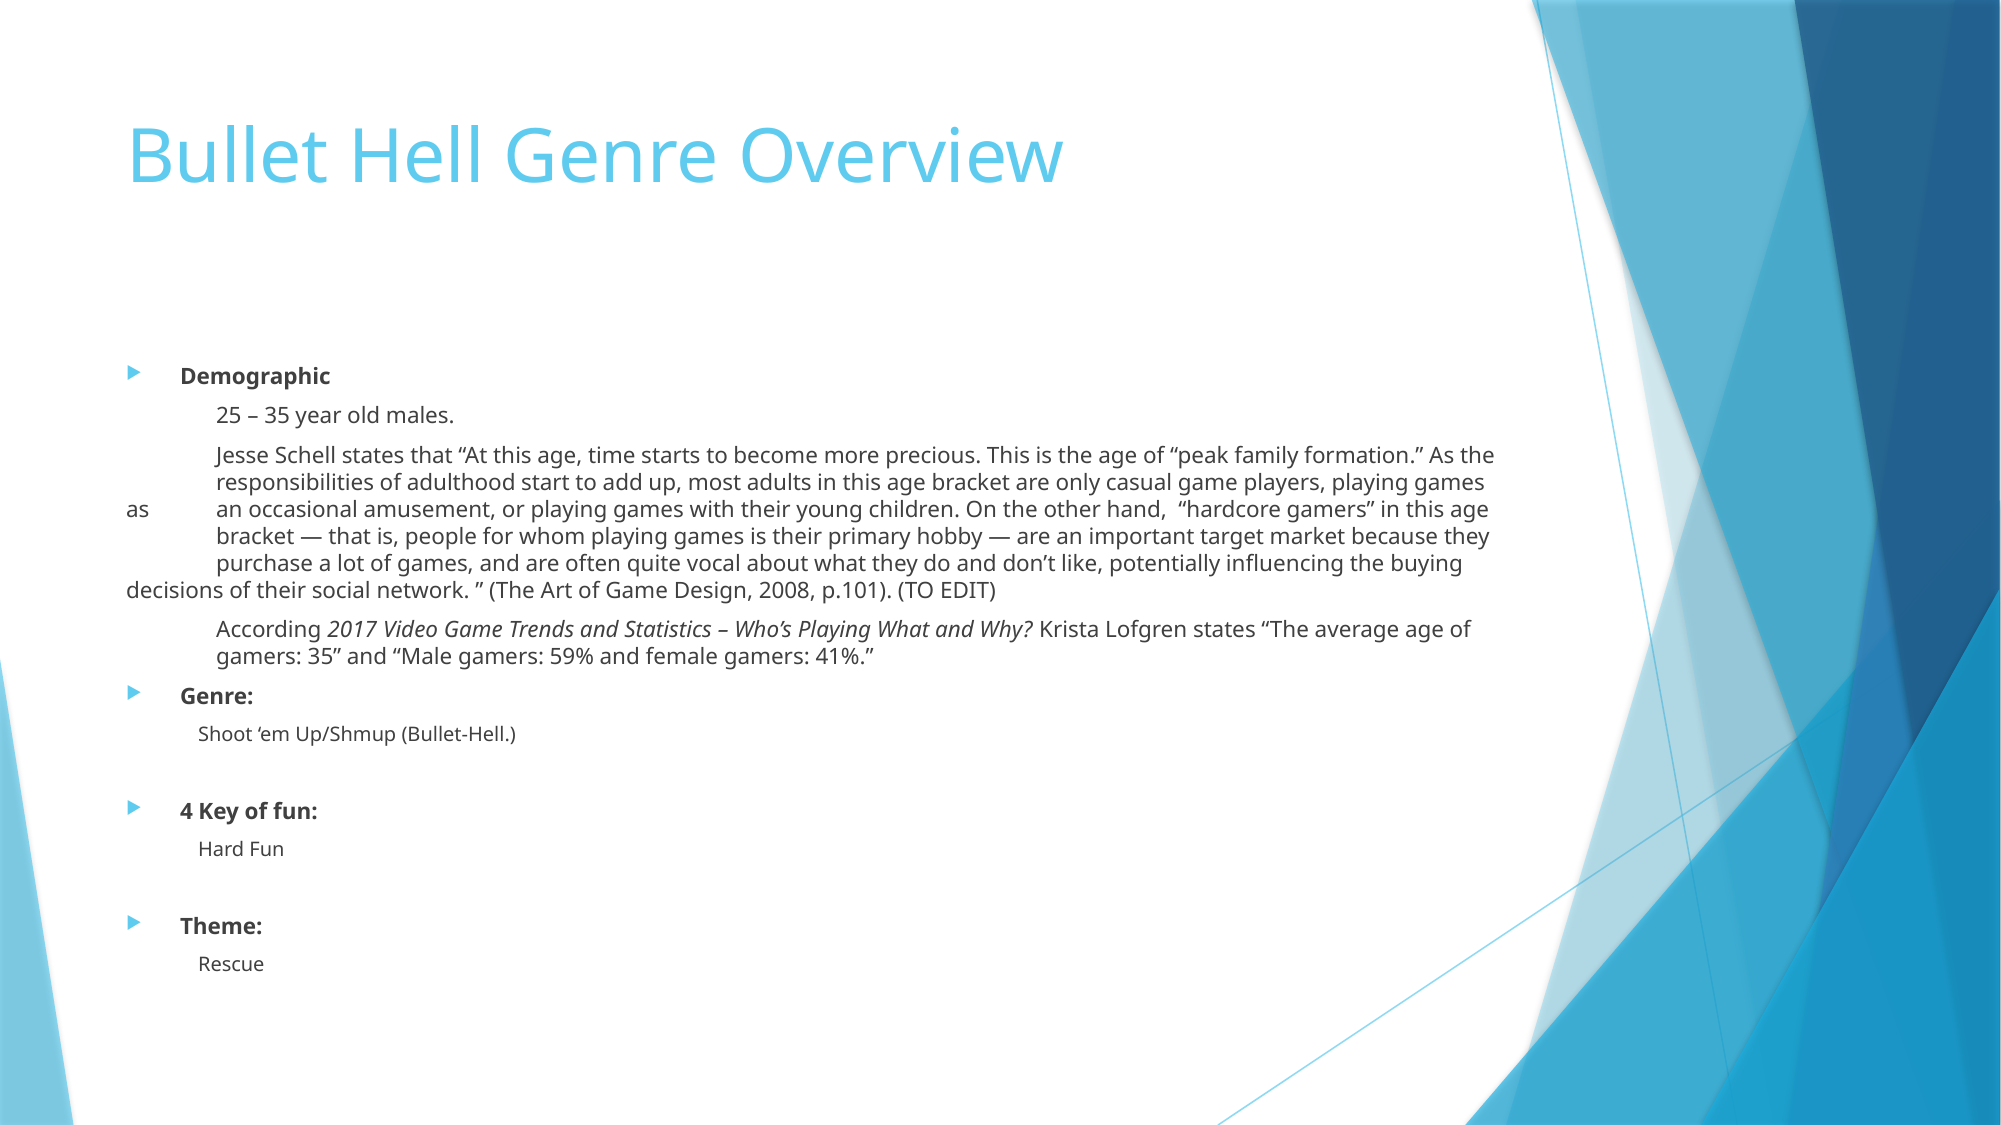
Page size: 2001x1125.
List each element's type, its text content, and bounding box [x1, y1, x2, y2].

list Demographic 25 – 35 year old males. Jesse Schell states that “At this age, time starts to become more precious. This is the age of “peak family formation.” As the responsibilities of adulthood start to add up, most adults in this age bracket are only casual game players, playing games as an occasional amusement, or playing games with their young children. On the other hand, “hardcore gamers” in this age bracket — that is, people for whom playing games is their primary hobby — are an important target market because they purchase a lot of games, and are often quite vocal about what they do and don’t like, potentially influencing the buying decisions of their social network. ” (The Art of Game Design, 2008, p.101). (TO EDIT) According 2017 Video Game Trends and Statistics – Who’s Playing What and Why? Krista Lofgren states “The average age of gamers: 35” and “Male gamers: 59% and female gamers: 41%.” Genre: Shoot ‘em Up/Shmup (Bullet-Hell.) 4 Key of fun: Hard Fun Theme: Rescue [111, 354, 1522, 992]
title Bullet Hell Genre Overview [111, 99, 1522, 317]
